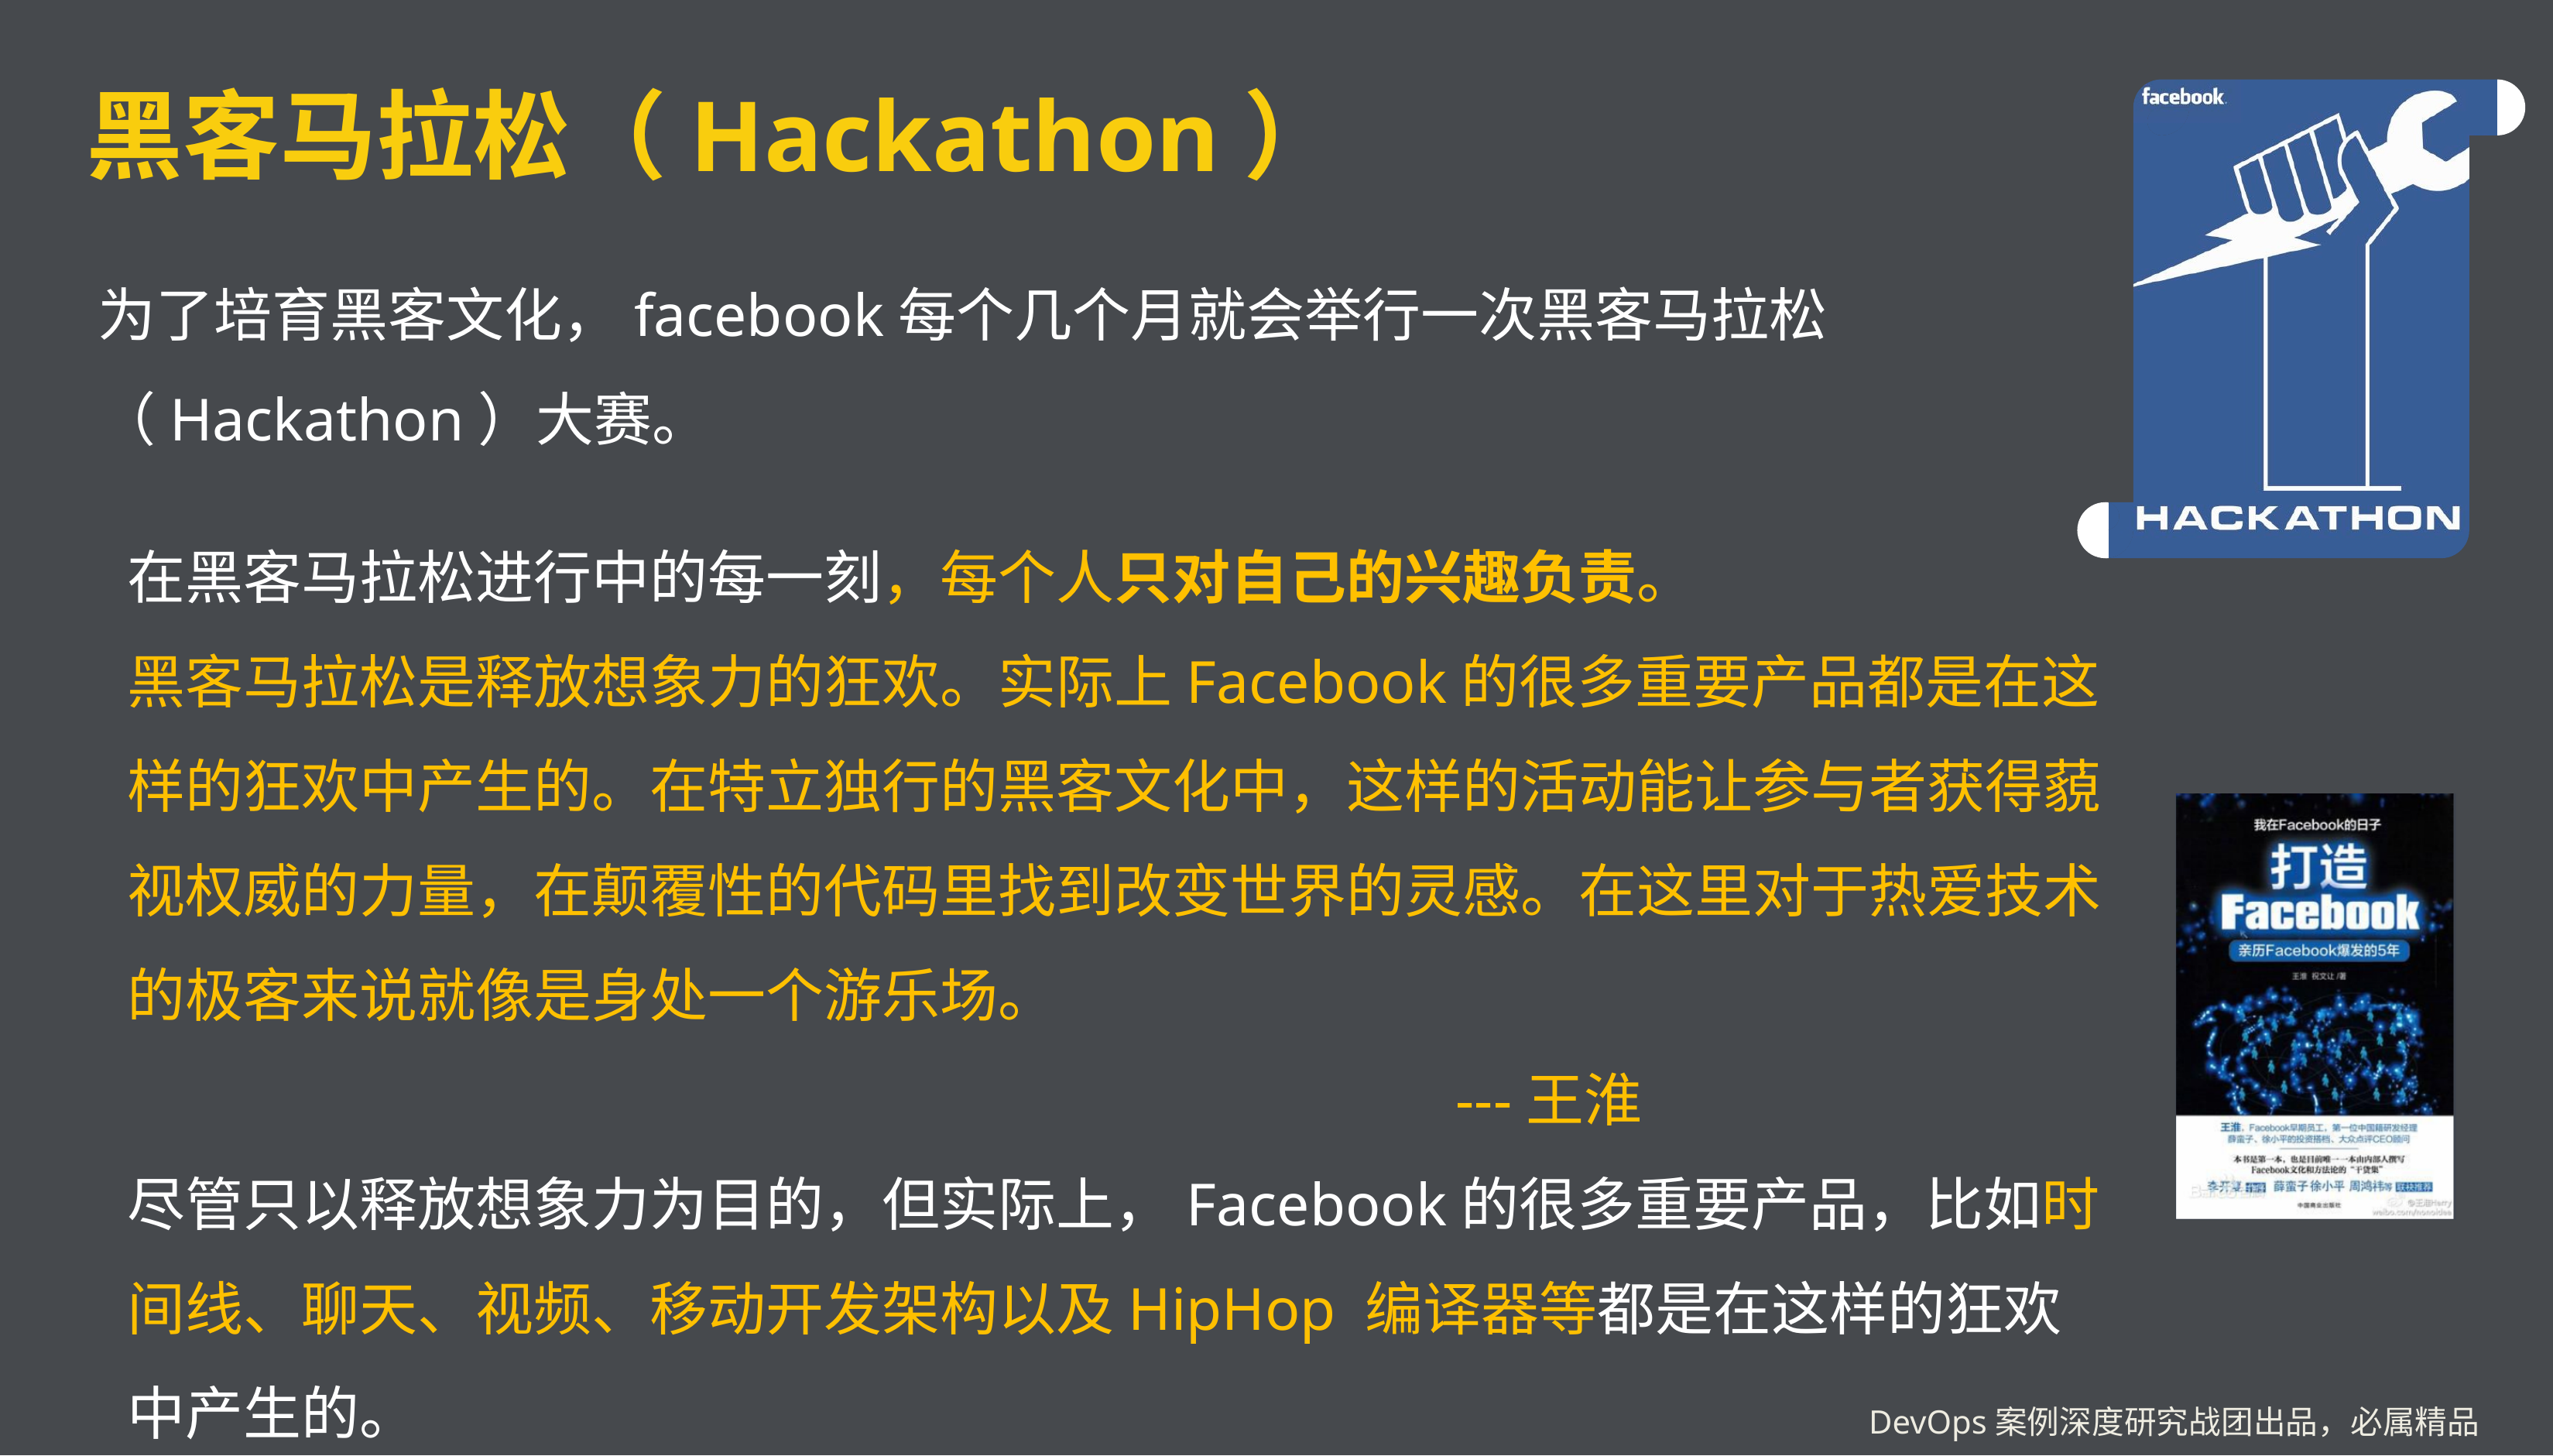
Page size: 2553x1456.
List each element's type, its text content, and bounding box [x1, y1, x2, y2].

list 在黑客马拉松进行中的每一刻，每个人只对自己的兴趣负责。 黑客马拉松是释放想象力的狂欢。实际上Facebook的很多重要产品都是在这样的狂欢中产生的。在特立独行的黑客文化中，这样的活动能让参与者获得藐视权威的力量，在颠覆性的代码里找到改变世界的灵感。在这里对于热爱技术的极客来说就像是身处一个游乐场。 ---王淮 尽管只以释放想象力为目的，但实际上，Facebook的很多重要产品，比如时间线、聊天、视频、移动开发架构以及HipHop 编译器等都是在这样的狂欢中产生的。 [127, 505, 2107, 1456]
text_box 为了培育黑客文化，facebook每个几个月就会举行一次黑客马拉松（Hackathon）大赛。 [86, 237, 2022, 458]
picture [2175, 793, 2457, 1220]
picture [2077, 79, 2526, 559]
title 黑客马拉松（Hackathon） [86, 74, 2384, 318]
